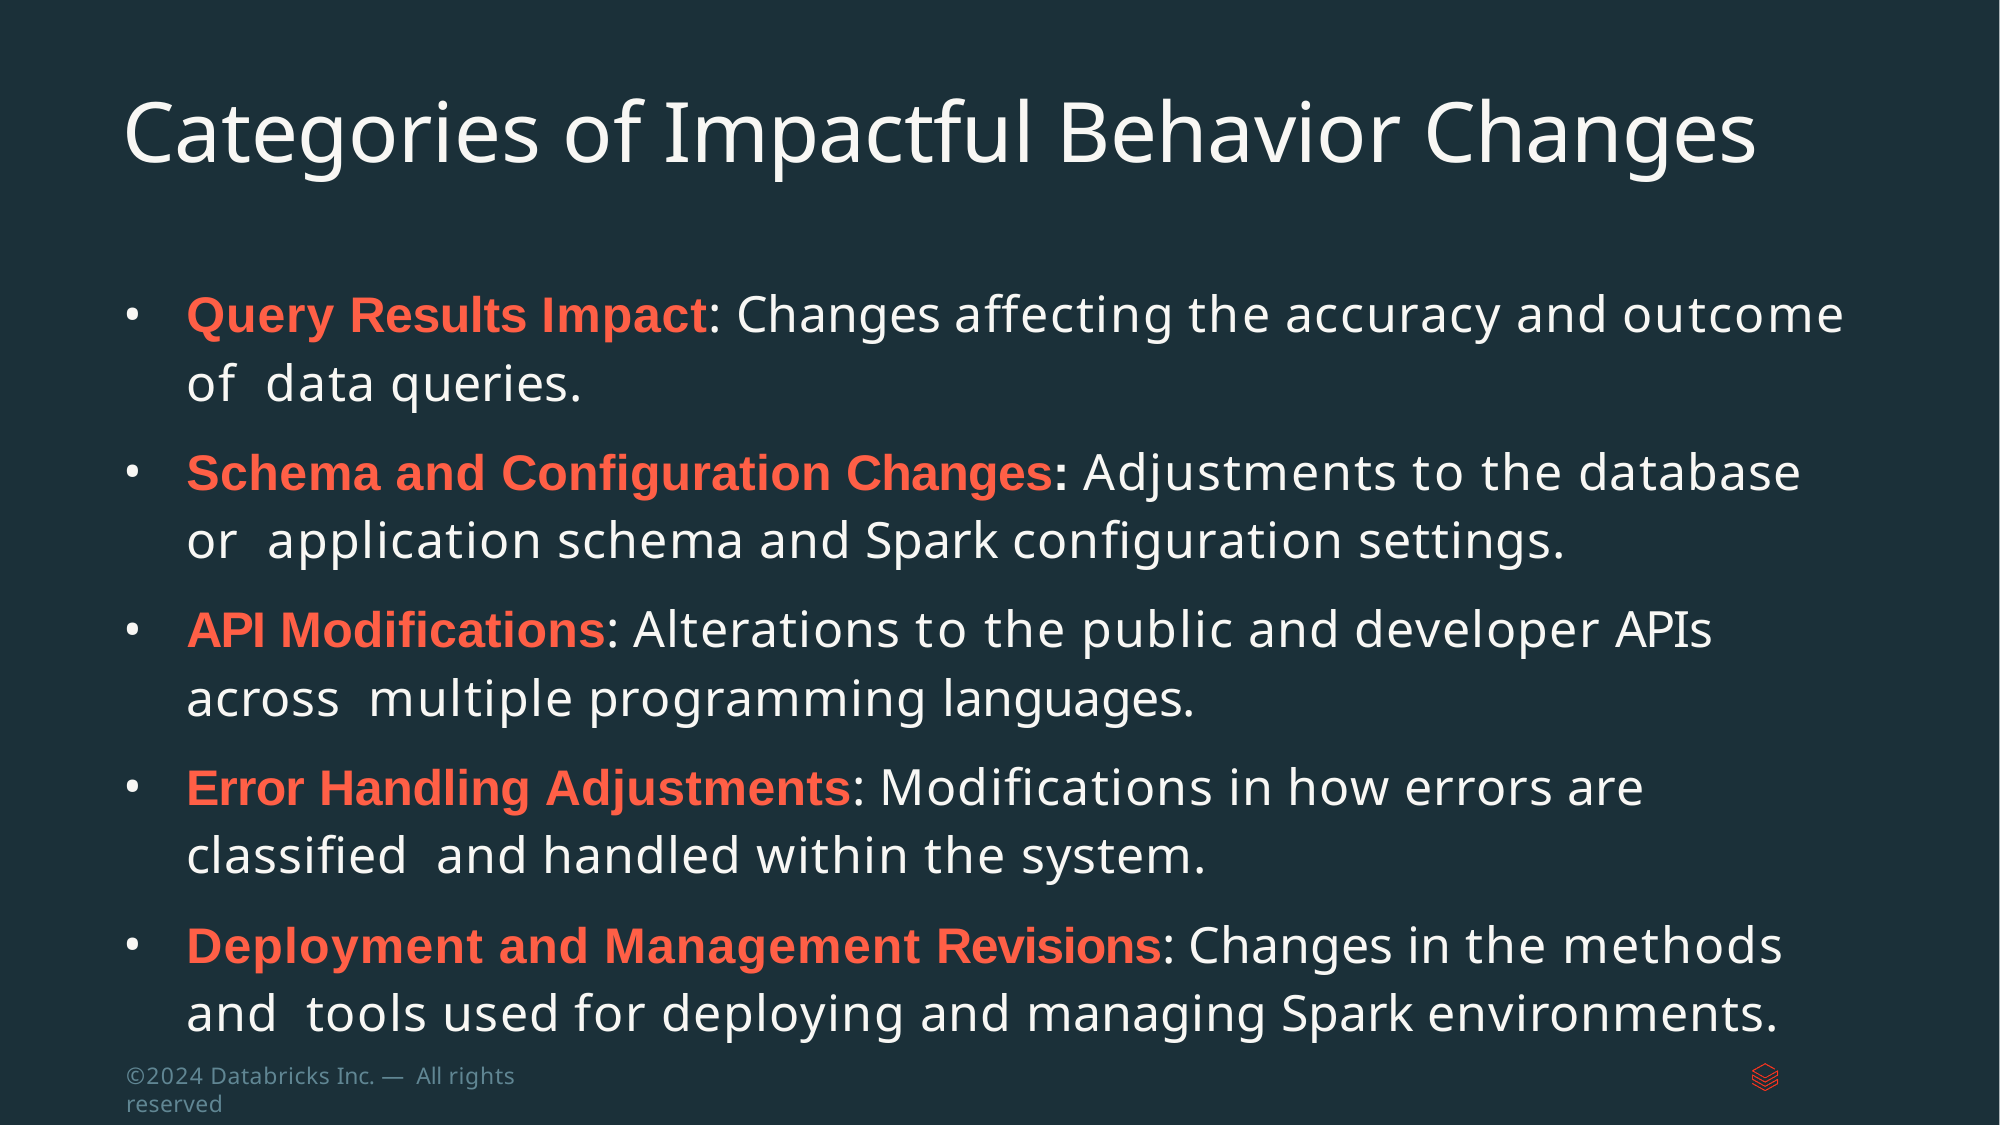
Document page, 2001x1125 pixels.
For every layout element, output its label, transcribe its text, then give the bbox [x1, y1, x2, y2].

title Categories of Impactful Behavior Changes [120, 76, 1779, 267]
picture [1749, 1061, 1781, 1093]
text_box Query Results Impact: Changes affecting the accuracy and outcome of data queries. Schema and Configuration Changes: Adjustments to the database or application schema and Spark configuration settings. API Modifications: Alterations to the public and developer APIs across multiple programming languages. Error Handling Adjustments: Modifications in how errors are classified and handled within the system. Deployment and Management Revisions: Changes in the methods and tools used for deploying and managing Spark environments. [121, 272, 1855, 1042]
footer ©2024 Databricks Inc. — All rights reserved [123, 1059, 586, 1125]
